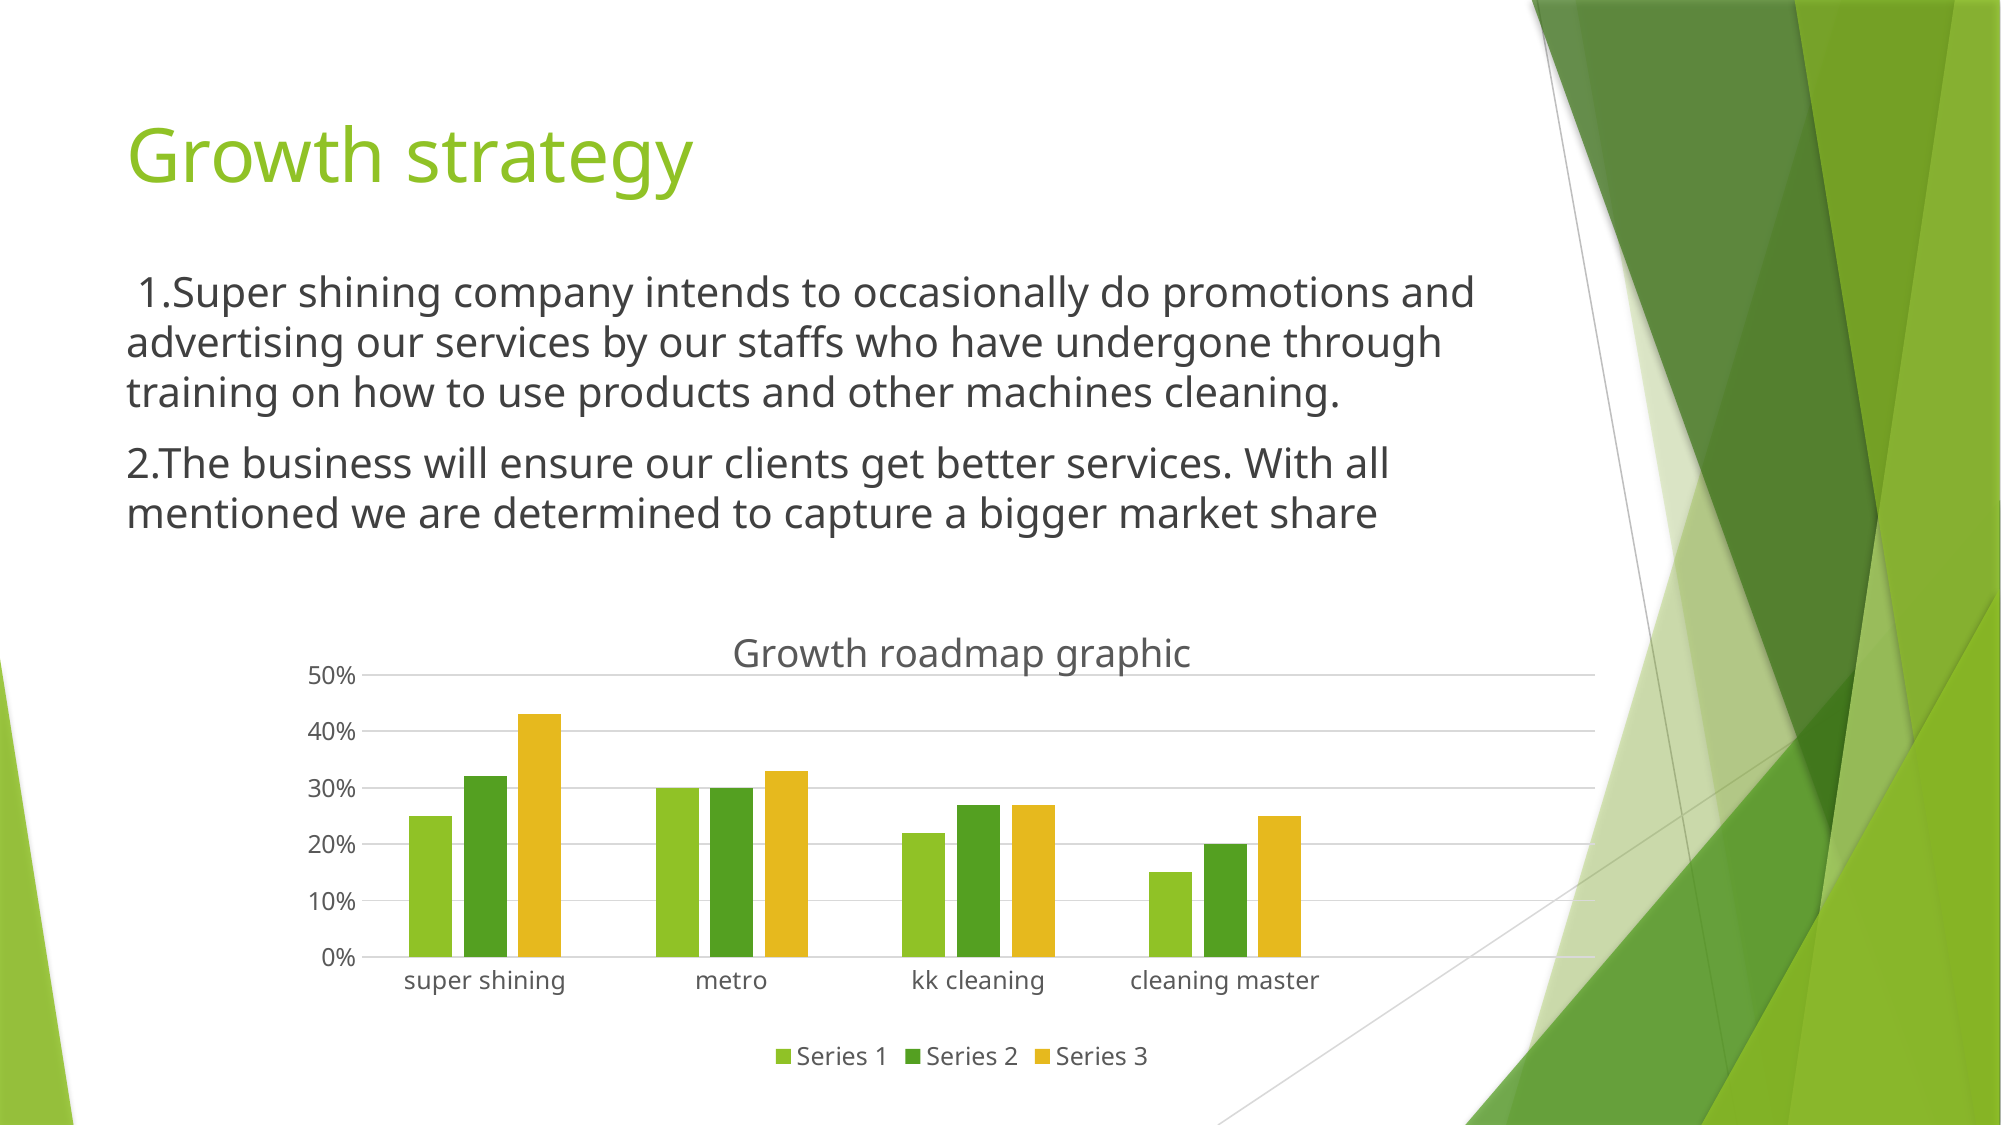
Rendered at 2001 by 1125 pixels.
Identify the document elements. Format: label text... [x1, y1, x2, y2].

chart [294, 596, 1630, 1081]
title Growth strategy [111, 99, 1522, 207]
list 1.Super shining company intends to occasionally do promotions and advertising our services by our staffs who have undergone through training on how to use products and other machines cleaning. 2.The business will ensure our clients get better services. With all mentioned we are determined to capture a bigger market share [111, 257, 1522, 1080]
